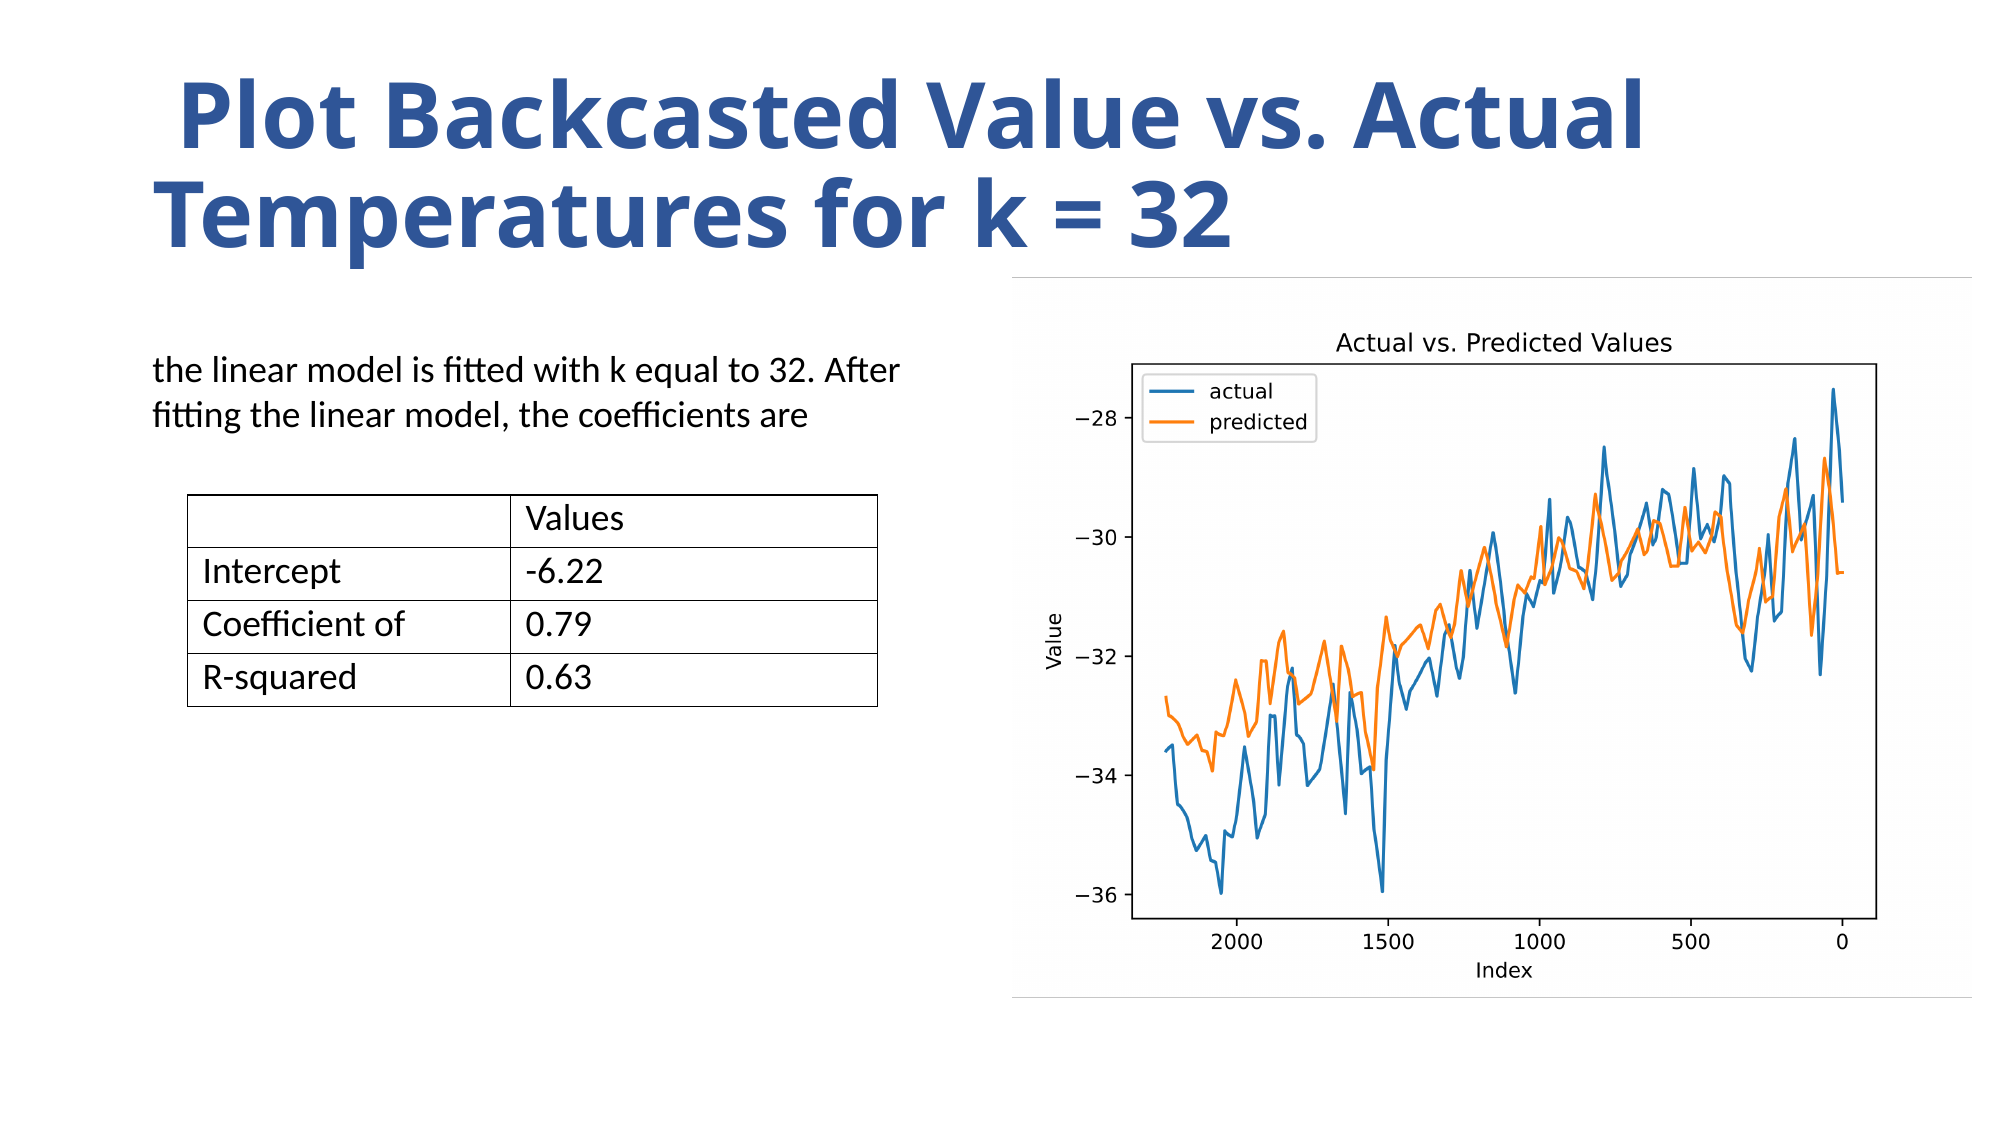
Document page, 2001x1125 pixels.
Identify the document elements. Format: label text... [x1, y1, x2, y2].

text_box the linear model is fitted with k equal to 32. After fitting the linear model, the coefficients are [137, 337, 960, 443]
picture [1012, 277, 1972, 998]
title Plot Backcasted Value vs. Actual Temperatures for k = 32 [137, 59, 1888, 278]
